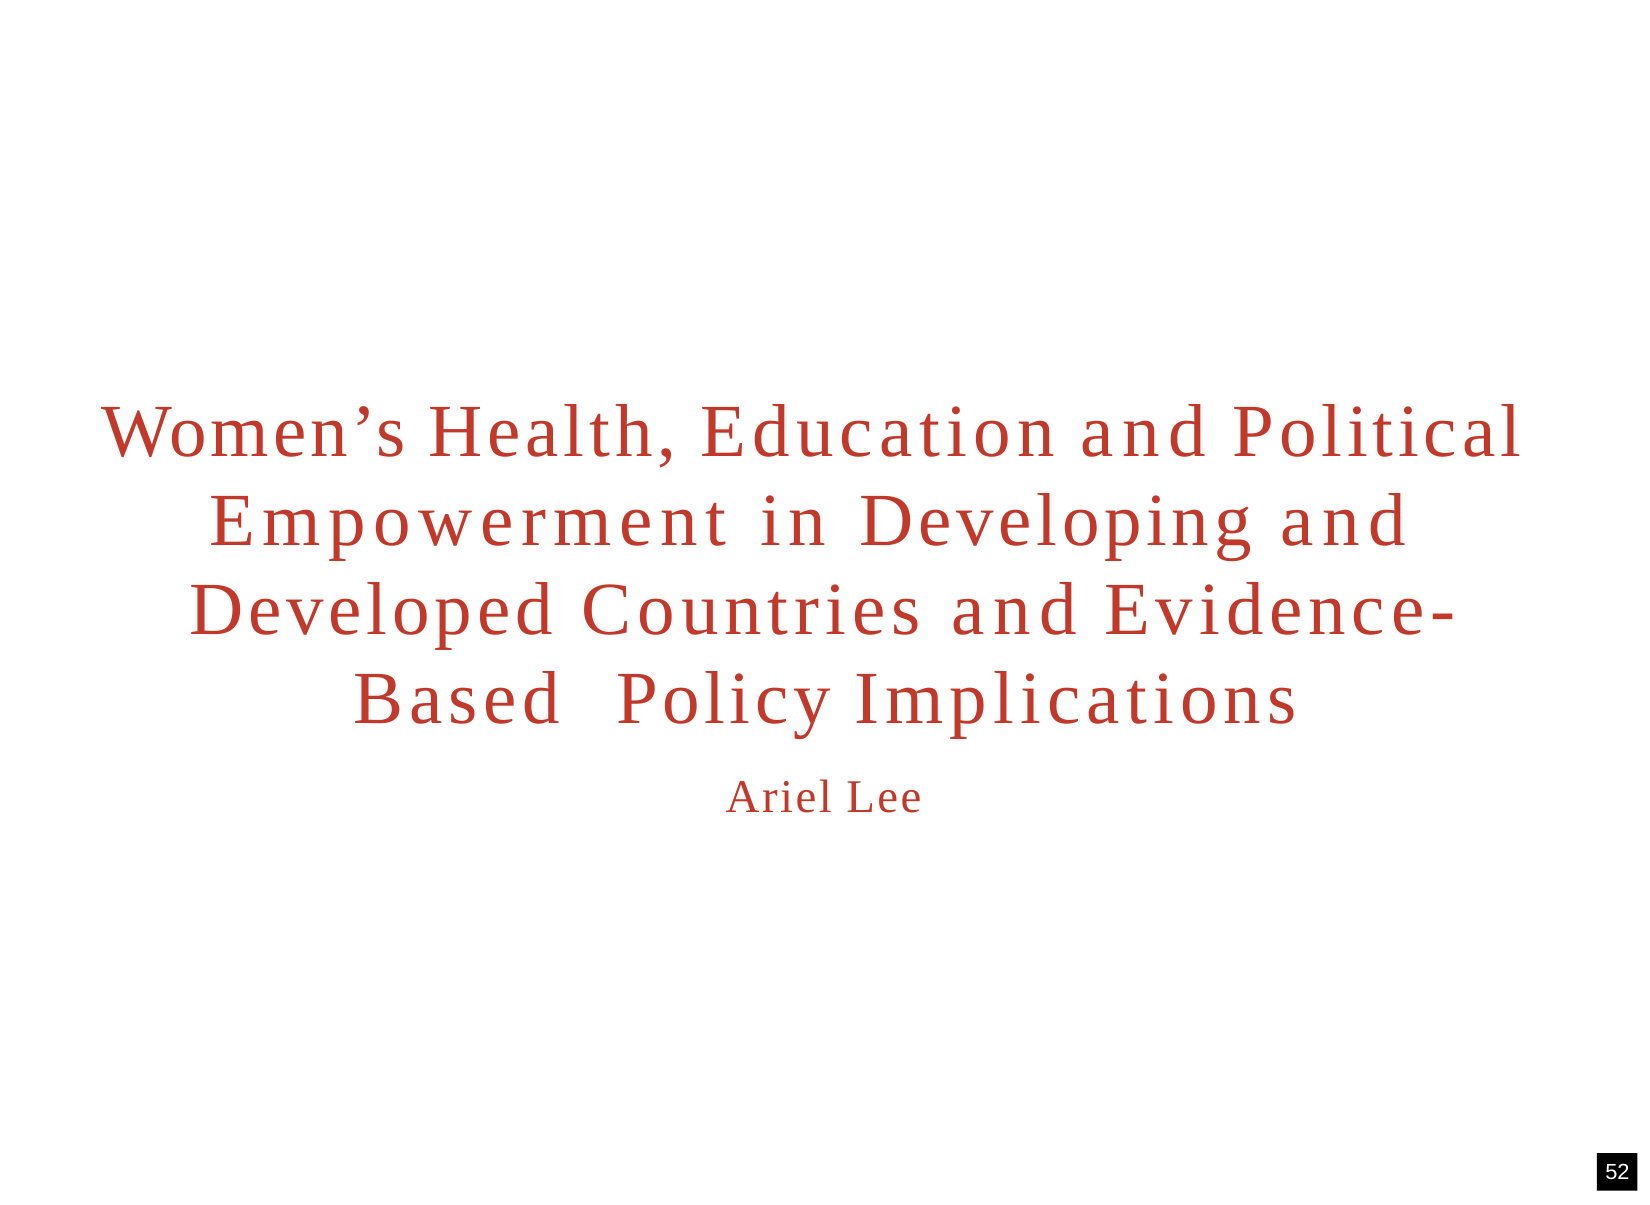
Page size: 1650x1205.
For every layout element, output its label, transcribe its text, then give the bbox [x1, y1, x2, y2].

slide_number 52 [1601, 1160, 1634, 1205]
text_box Ariel Lee [723, 765, 927, 822]
title Women’s Health, Education and Political Empowerment in Developing and Developed Countries and Evidence-Based Policy Implications [84, 381, 1566, 739]
